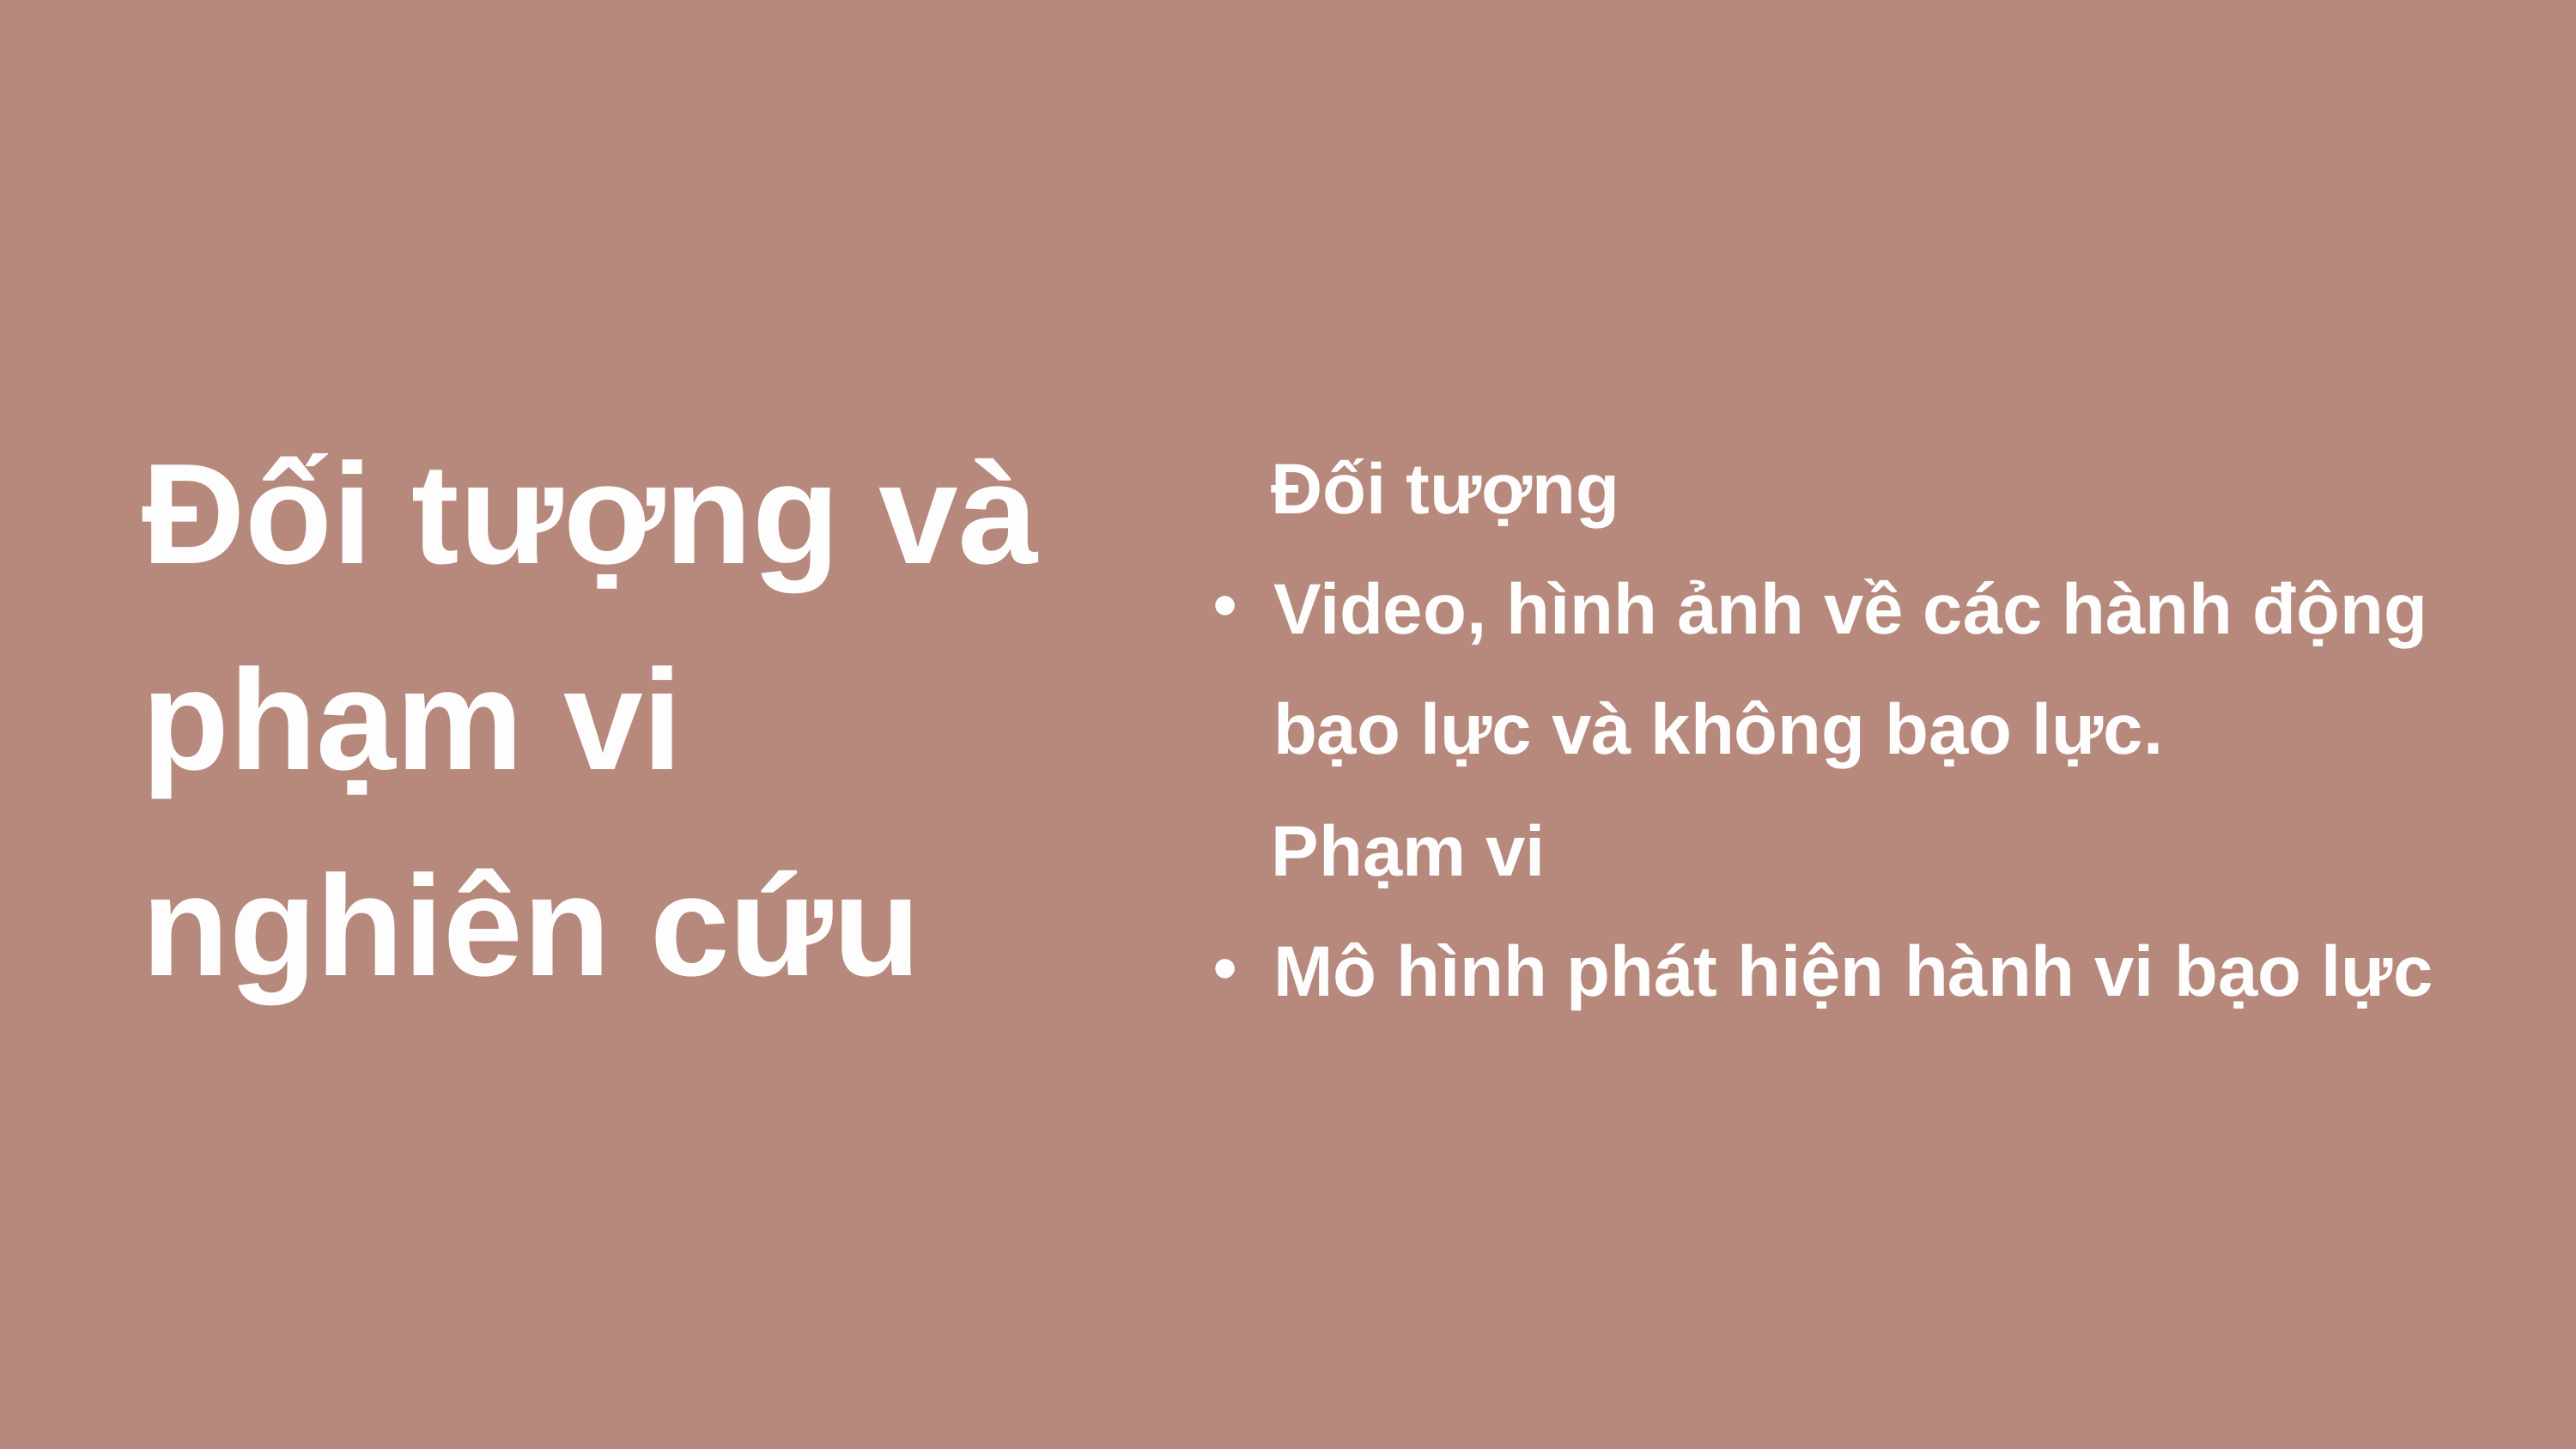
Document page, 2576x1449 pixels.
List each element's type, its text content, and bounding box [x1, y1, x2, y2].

text_box Đối tượng và phạm vi nghiên cứu [142, 386, 1047, 1004]
text_box Đối tượng Video, hình ảnh về các hành động bạo lực và không bạo lực.​ [1151, 407, 2445, 768]
text_box Phạm vi Mô hình phát hiện hành vi bạo lực [1151, 770, 2558, 1131]
